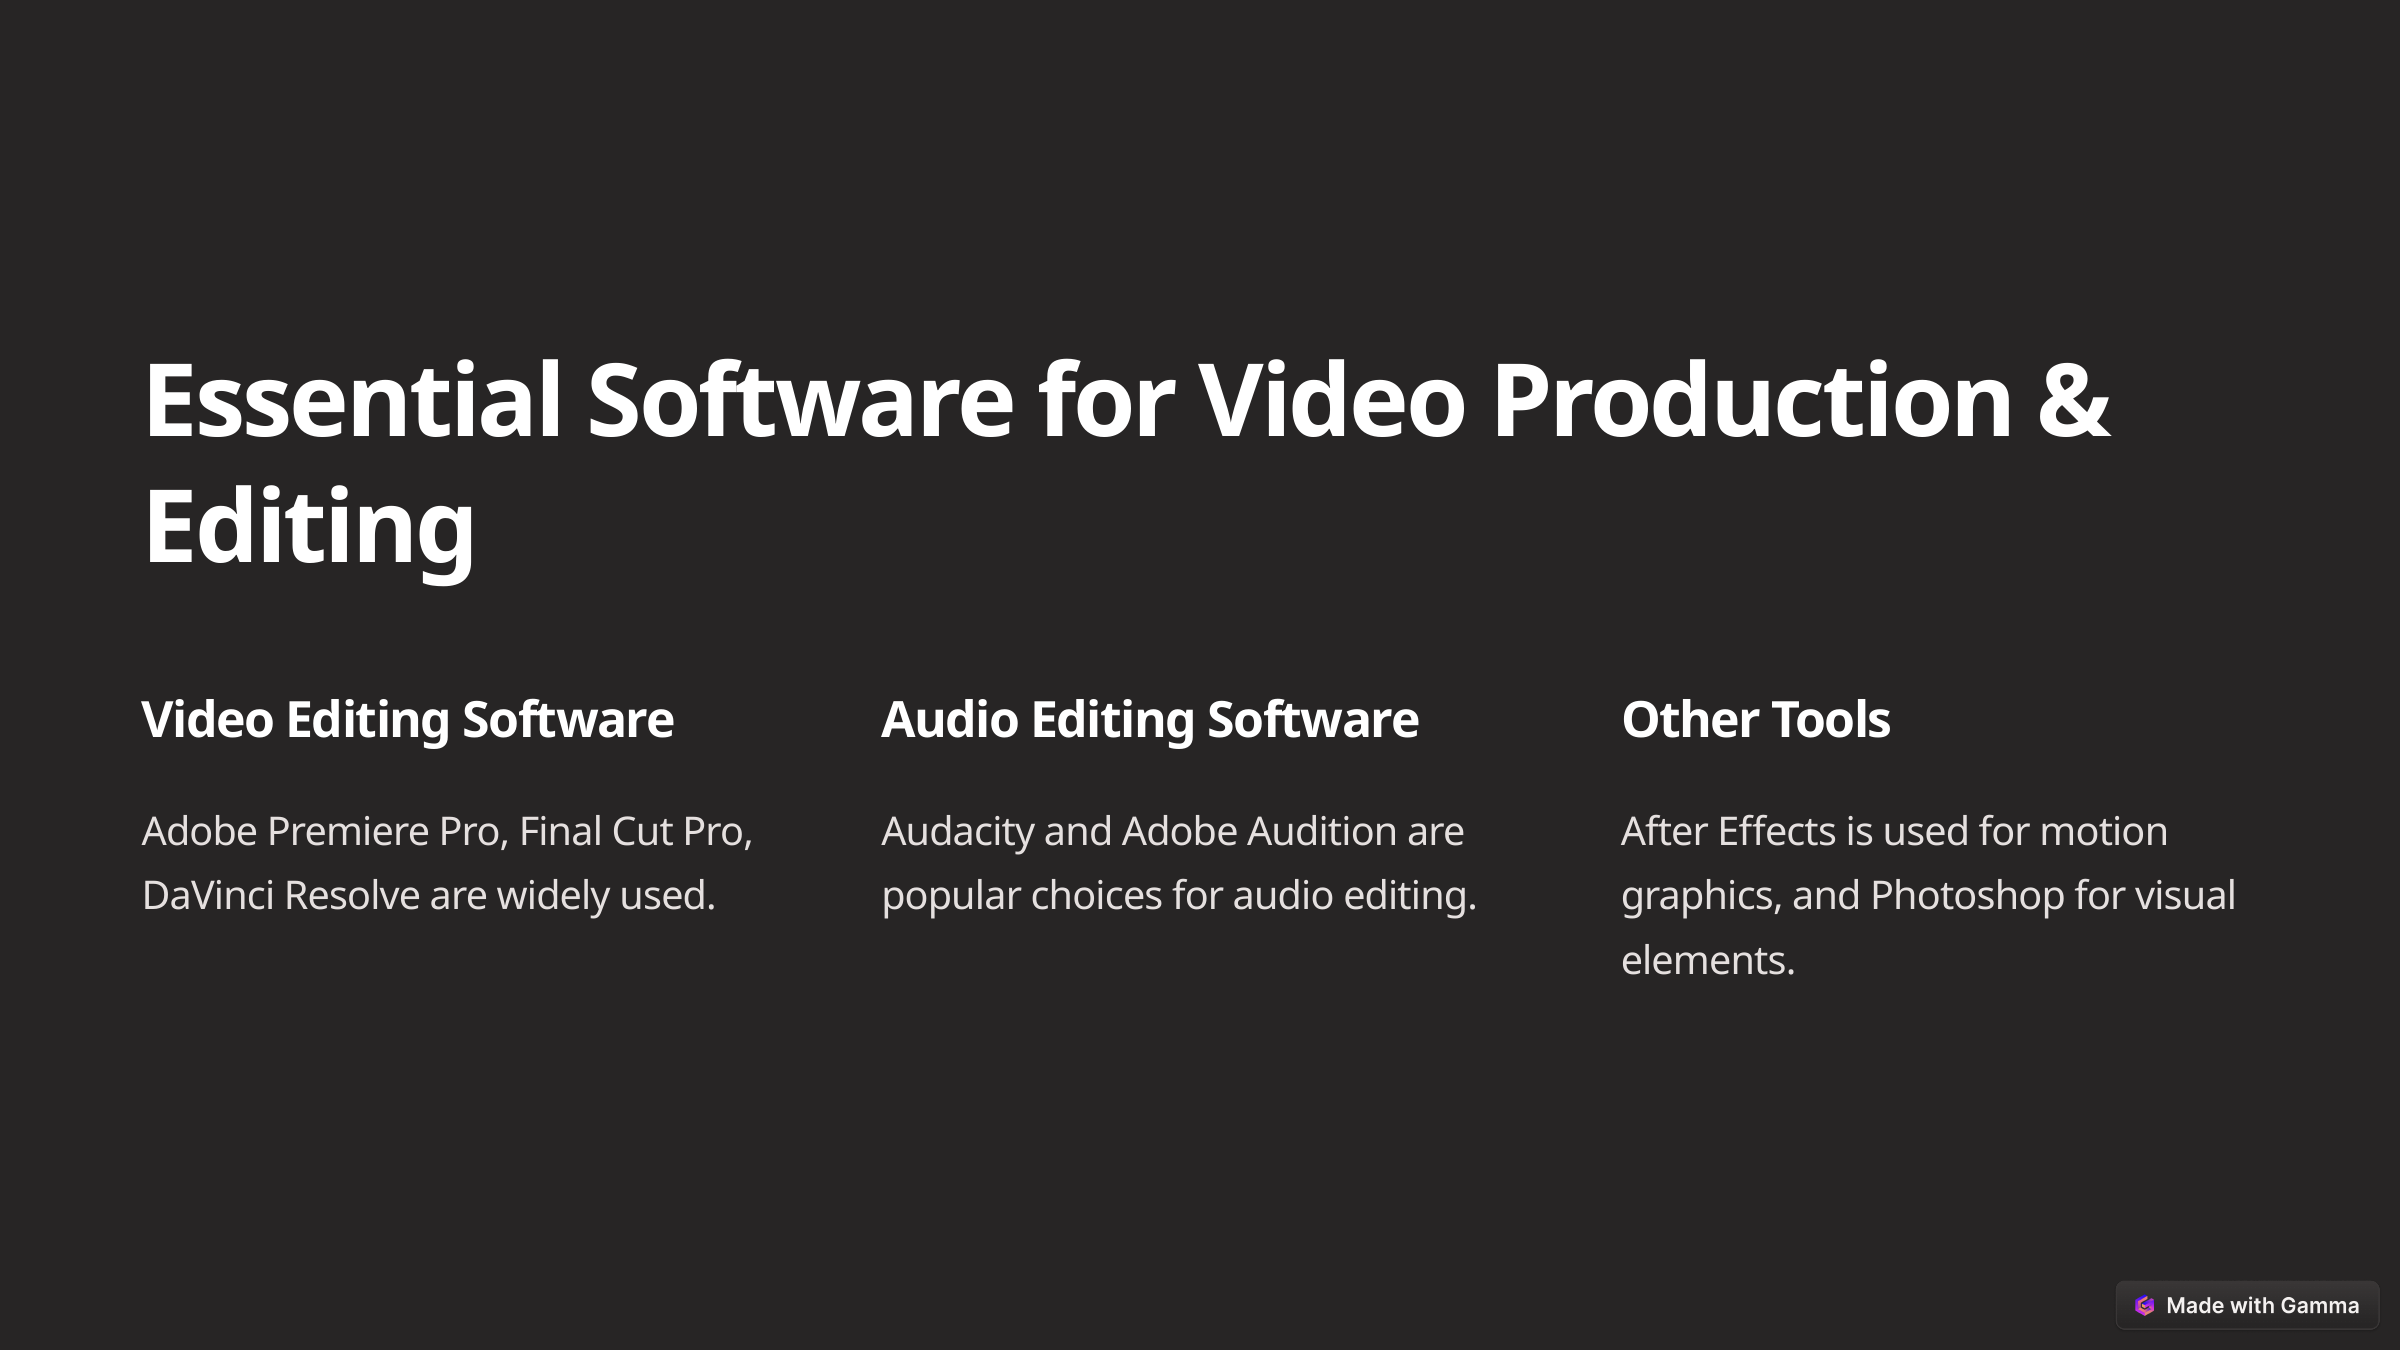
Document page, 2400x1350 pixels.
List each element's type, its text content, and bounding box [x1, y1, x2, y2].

picture [2106, 1271, 2389, 1339]
text_box Adobe Premiere Pro, Final Cut Pro, DaVinci Resolve are widely used. [141, 788, 782, 919]
text_box Audacity and Adobe Audition are popular choices for audio editing. [881, 788, 1521, 919]
text_box Audio Editing Software [881, 684, 1414, 749]
text_box Other Tools [1620, 684, 2128, 749]
text_box Essential Software for Video Production & Editing [141, 330, 2259, 584]
text_box Video Editing Software [141, 684, 673, 749]
text_box After Effects is used for motion graphics, and Photoshop for visual elements. [1620, 788, 2261, 983]
